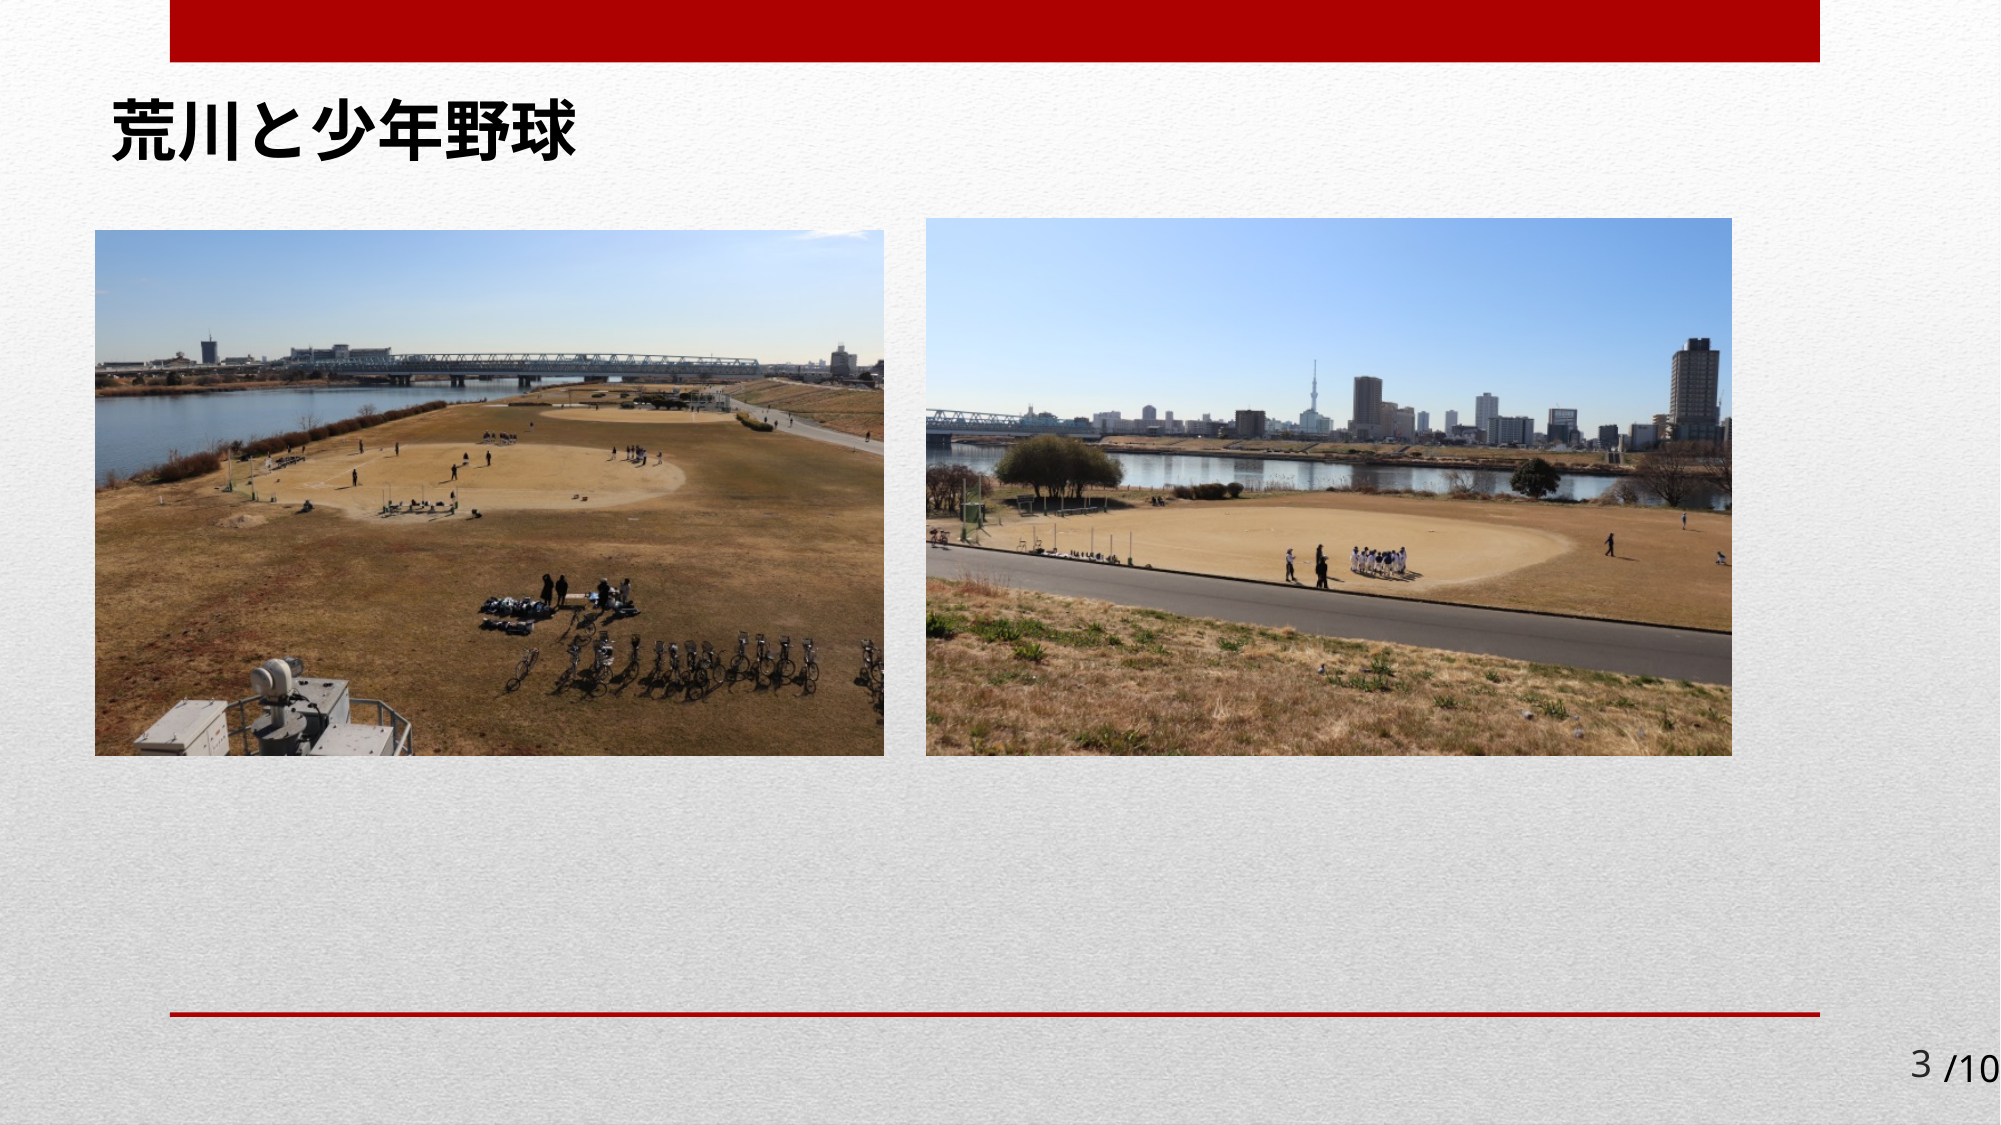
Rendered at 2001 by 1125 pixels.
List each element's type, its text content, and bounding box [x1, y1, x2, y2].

picture [94, 229, 885, 756]
slide_number 3 [1780, 1035, 1948, 1096]
picture [925, 217, 1733, 756]
text_box 荒川と少年野球 [95, 81, 1622, 177]
